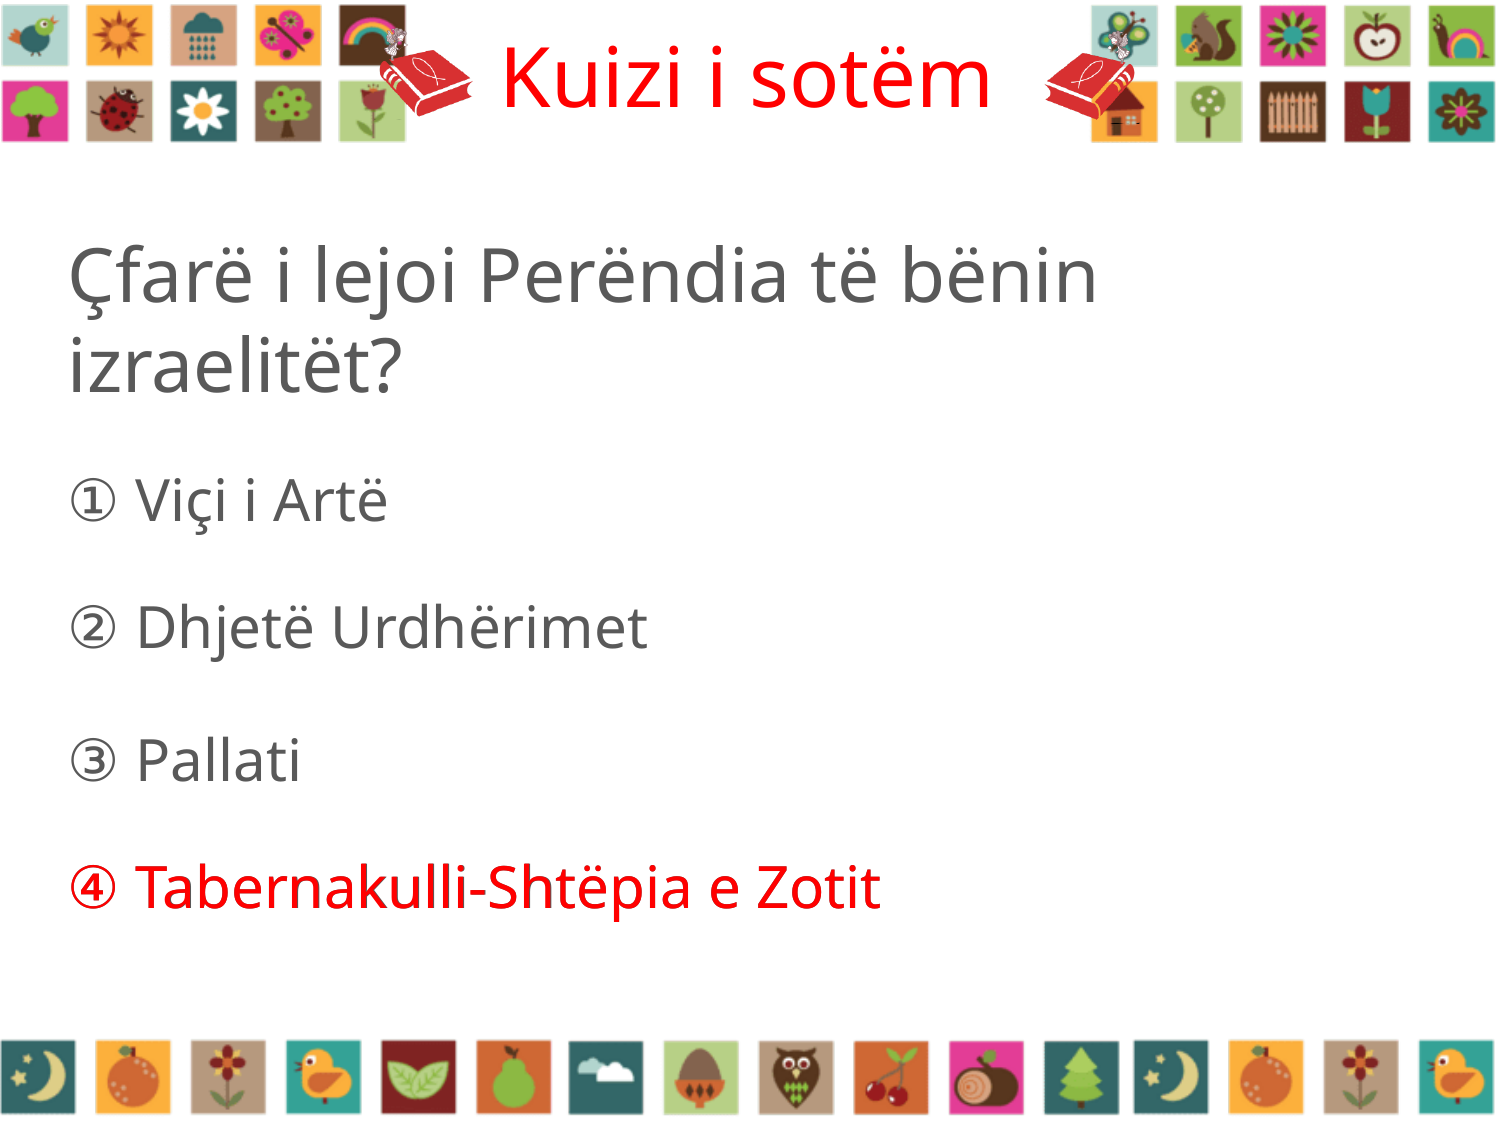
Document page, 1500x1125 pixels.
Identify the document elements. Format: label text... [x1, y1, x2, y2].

text_box Kuizi i sotëm [425, 16, 1013, 131]
text_box ④ Tabernakulli-Shtëpia e Zotit [52, 842, 1482, 928]
text_box ② Dhjetë Urdhërimet [53, 582, 1436, 668]
text_box ③ Pallati [53, 716, 1483, 801]
picture [1012, 3, 1500, 150]
picture [0, 3, 505, 150]
text_box ① Viçi i Artë [53, 456, 1436, 541]
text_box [0, 1028, 1500, 1118]
text_box Çfarë i lejoi Perëndia të bënin izraelitët? [53, 219, 1436, 415]
